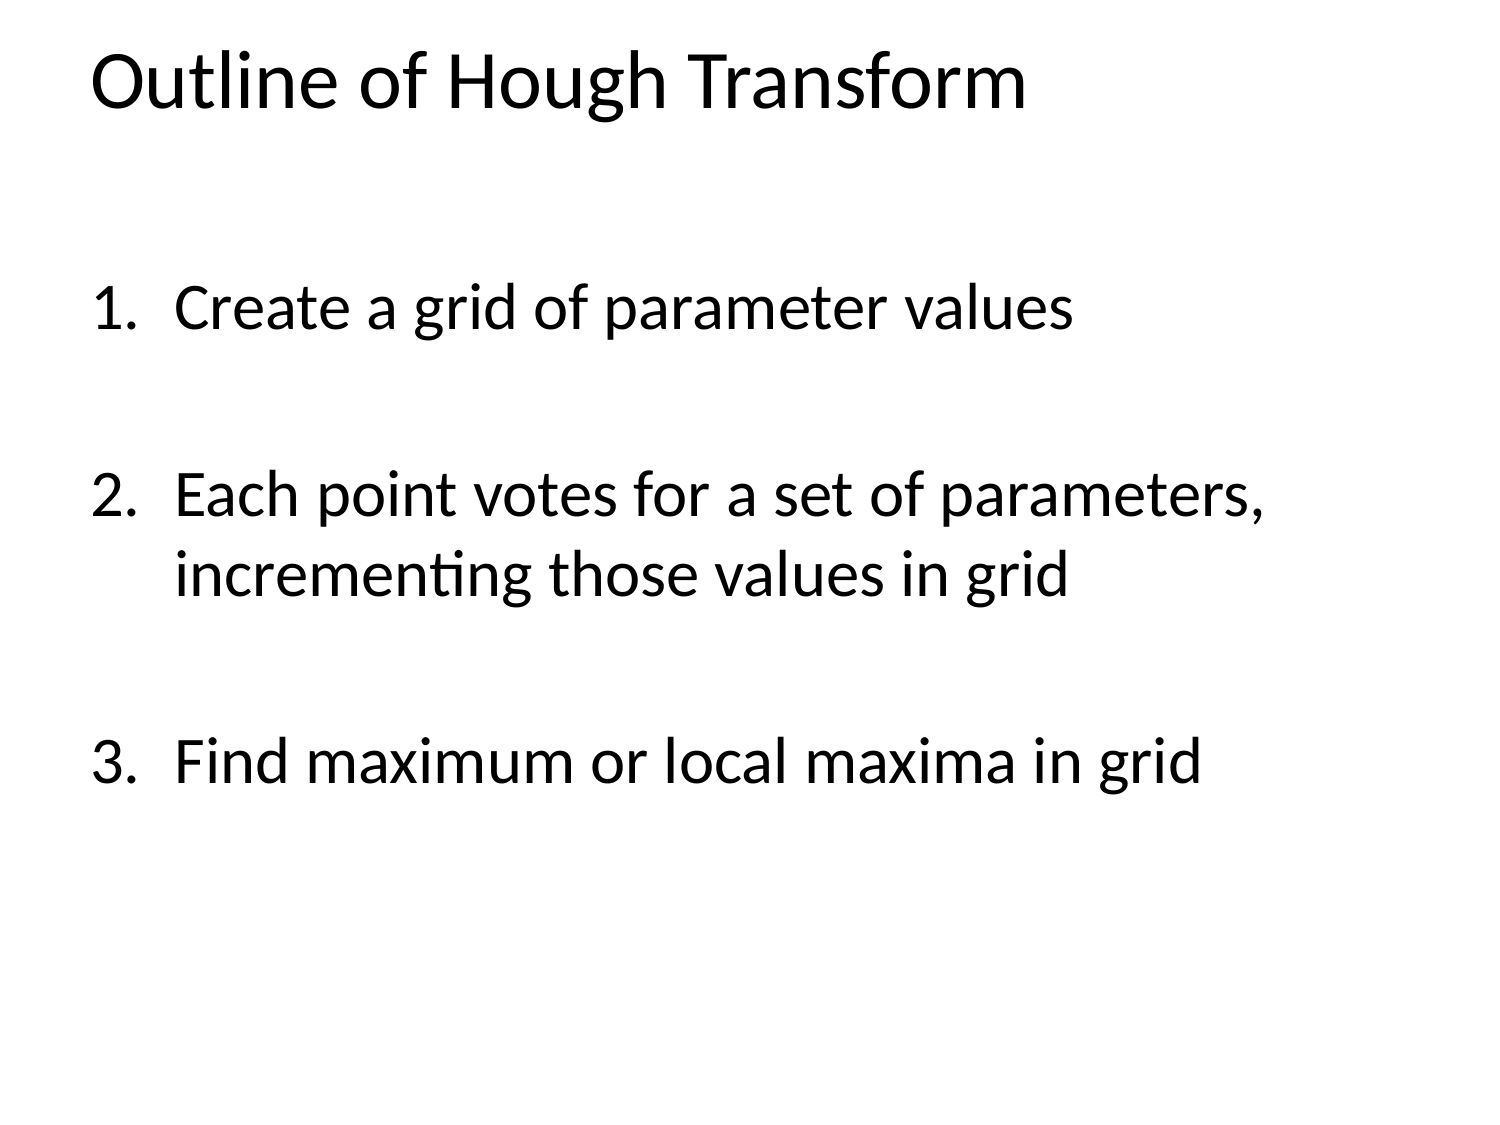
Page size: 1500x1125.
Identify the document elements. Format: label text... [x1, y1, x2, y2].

title Outline of Hough Transform [74, 0, 1426, 151]
list Create a grid of parameter values Each point votes for a set of parameters, incrementing those values in grid Find maximum or local maxima in grid [74, 162, 1426, 1006]
